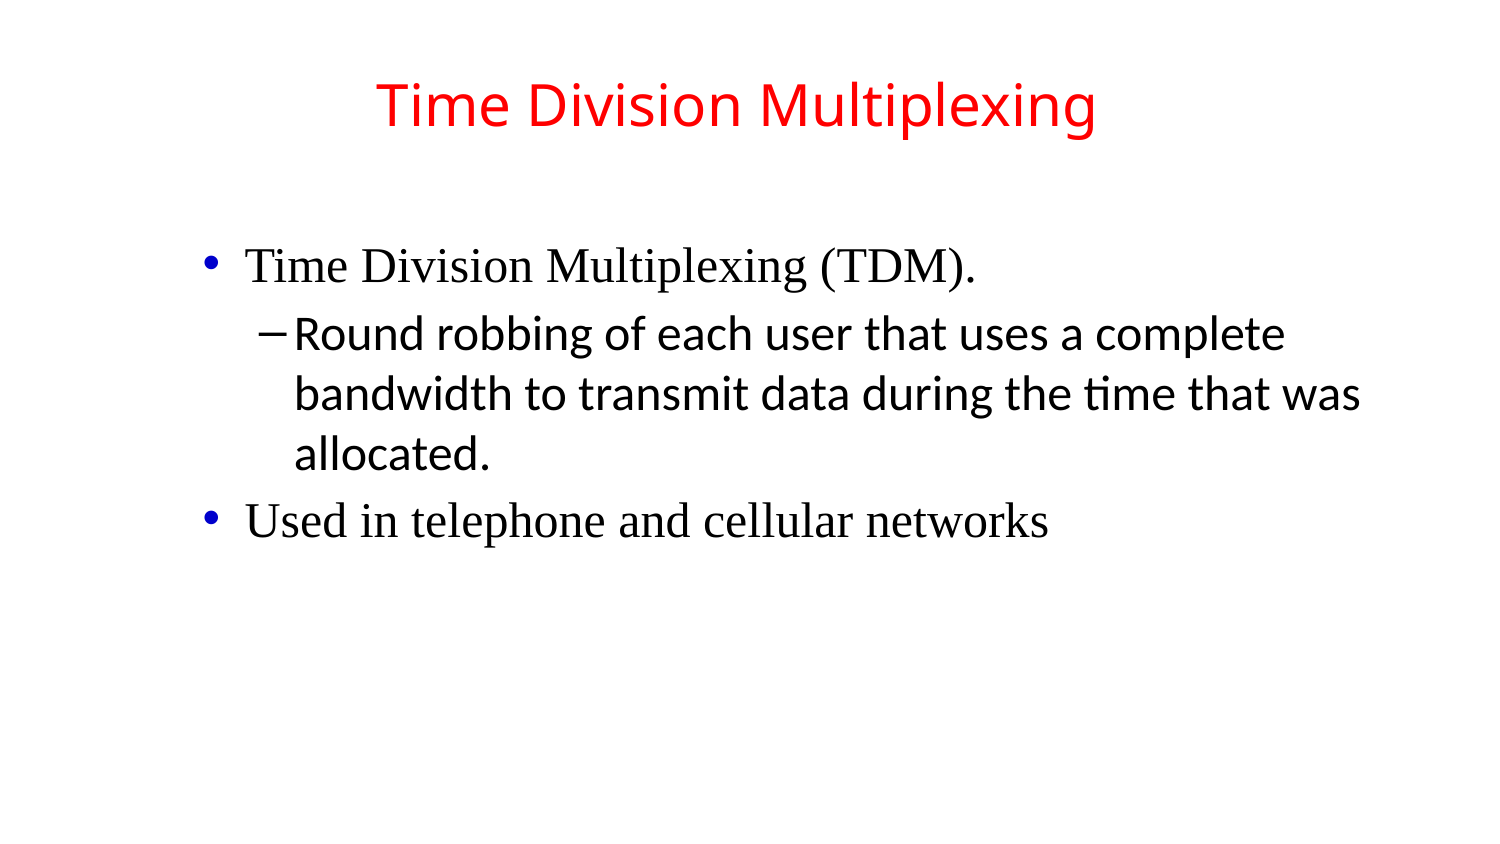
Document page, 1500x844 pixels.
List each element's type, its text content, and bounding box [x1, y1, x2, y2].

title Time Division Multiplexing [62, 37, 1413, 169]
list Time Division Multiplexing (TDM). Round robbing of each user that uses a complete bandwidth to transmit data during the time that was allocated. Used in telephone and cellular networks [187, 225, 1425, 754]
